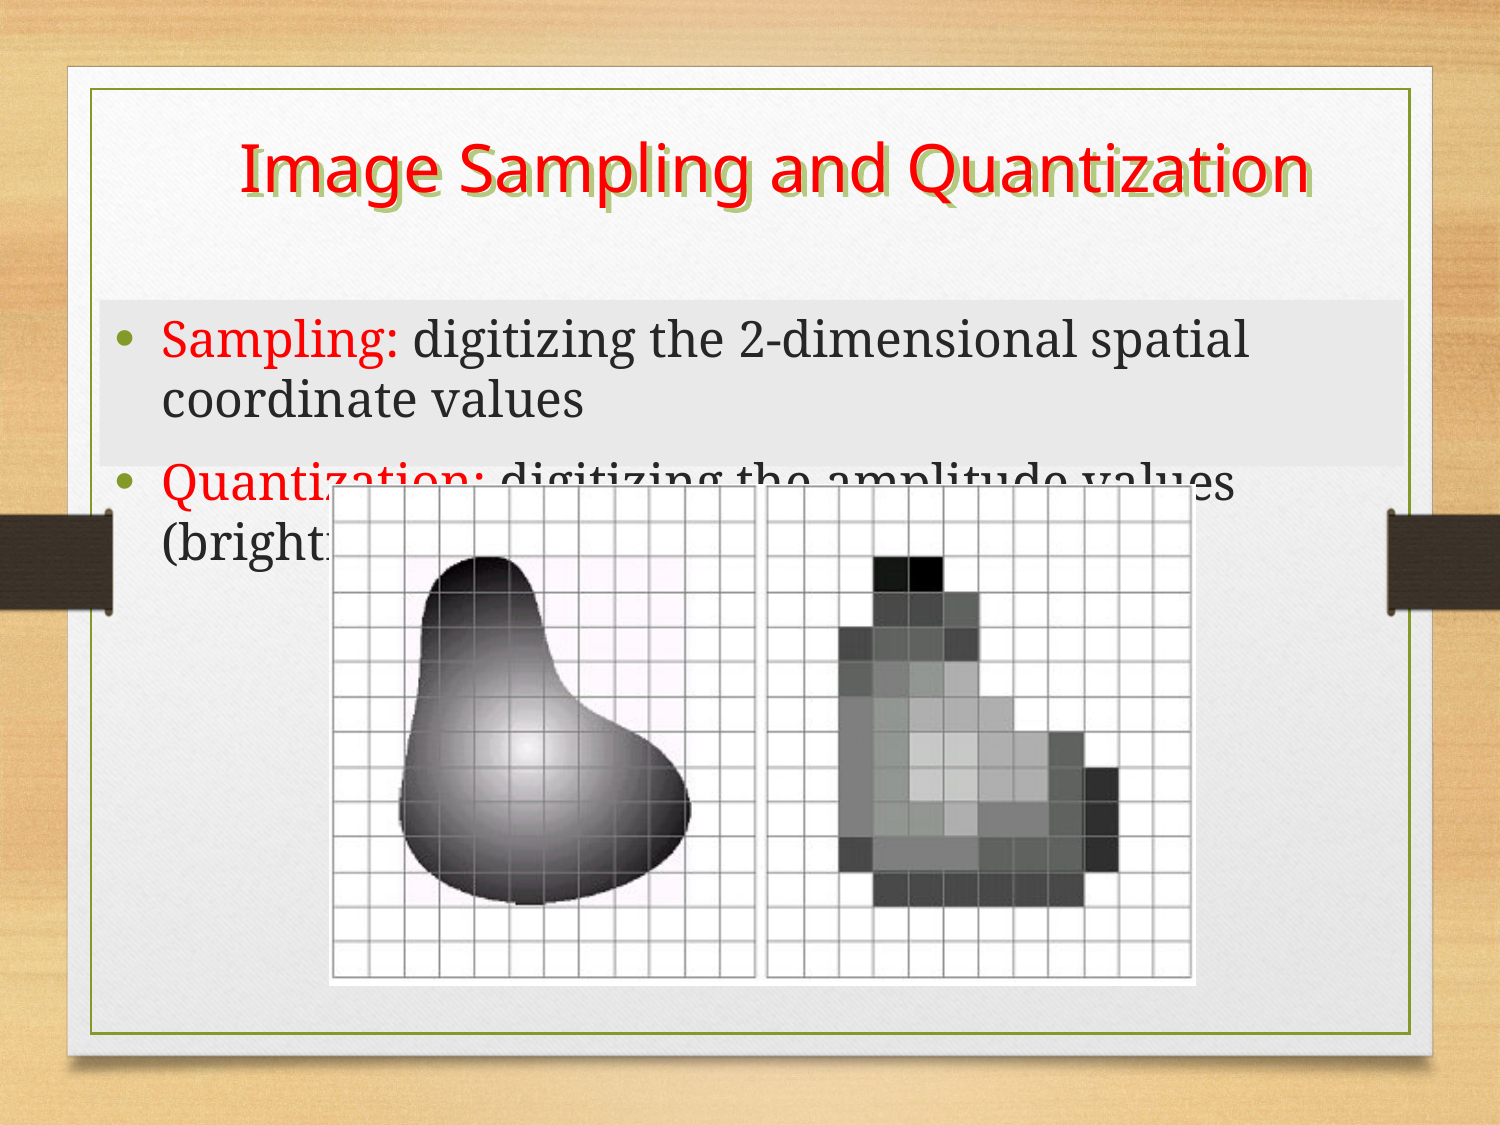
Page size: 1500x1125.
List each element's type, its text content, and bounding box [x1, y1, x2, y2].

picture [0, 0, 1500, 1125]
list Sampling: digitizing the 2-dimensional spatial coordinate values Quantization: digitizing the amplitude values (brightness level) [99, 299, 1404, 467]
text_box Image Sampling and Quantization [225, 118, 1328, 214]
